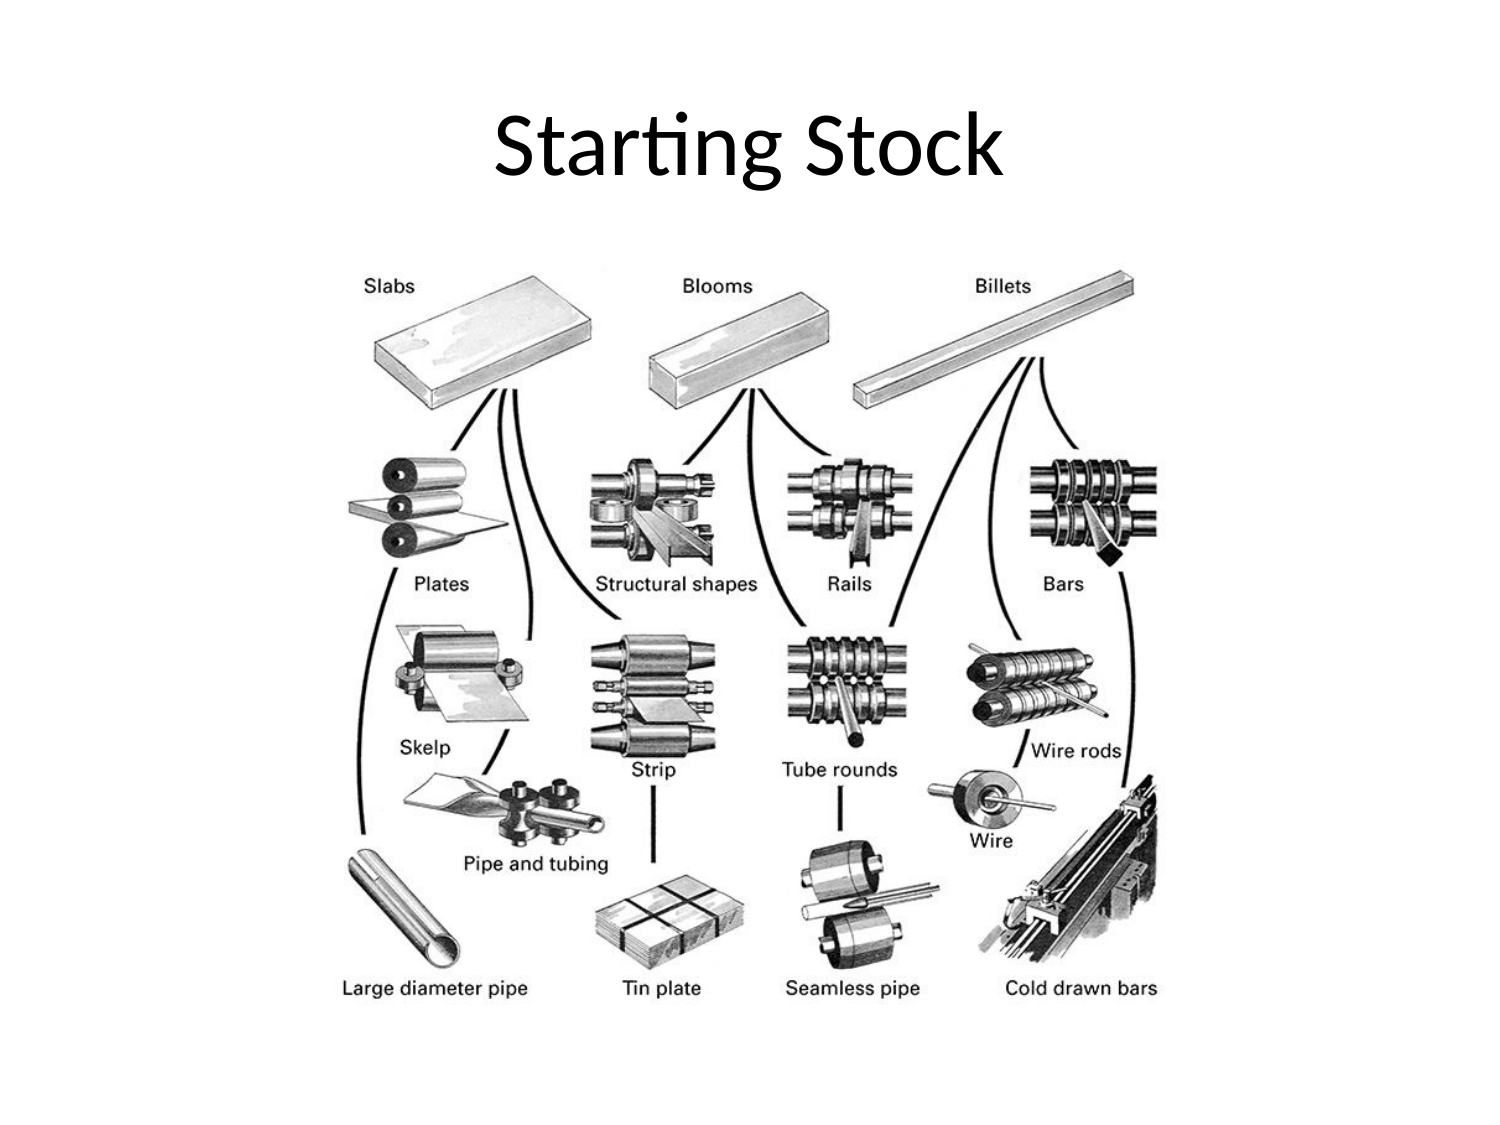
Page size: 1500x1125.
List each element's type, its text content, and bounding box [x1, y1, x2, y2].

title Starting Stock [75, 45, 1425, 233]
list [333, 262, 1167, 1006]
